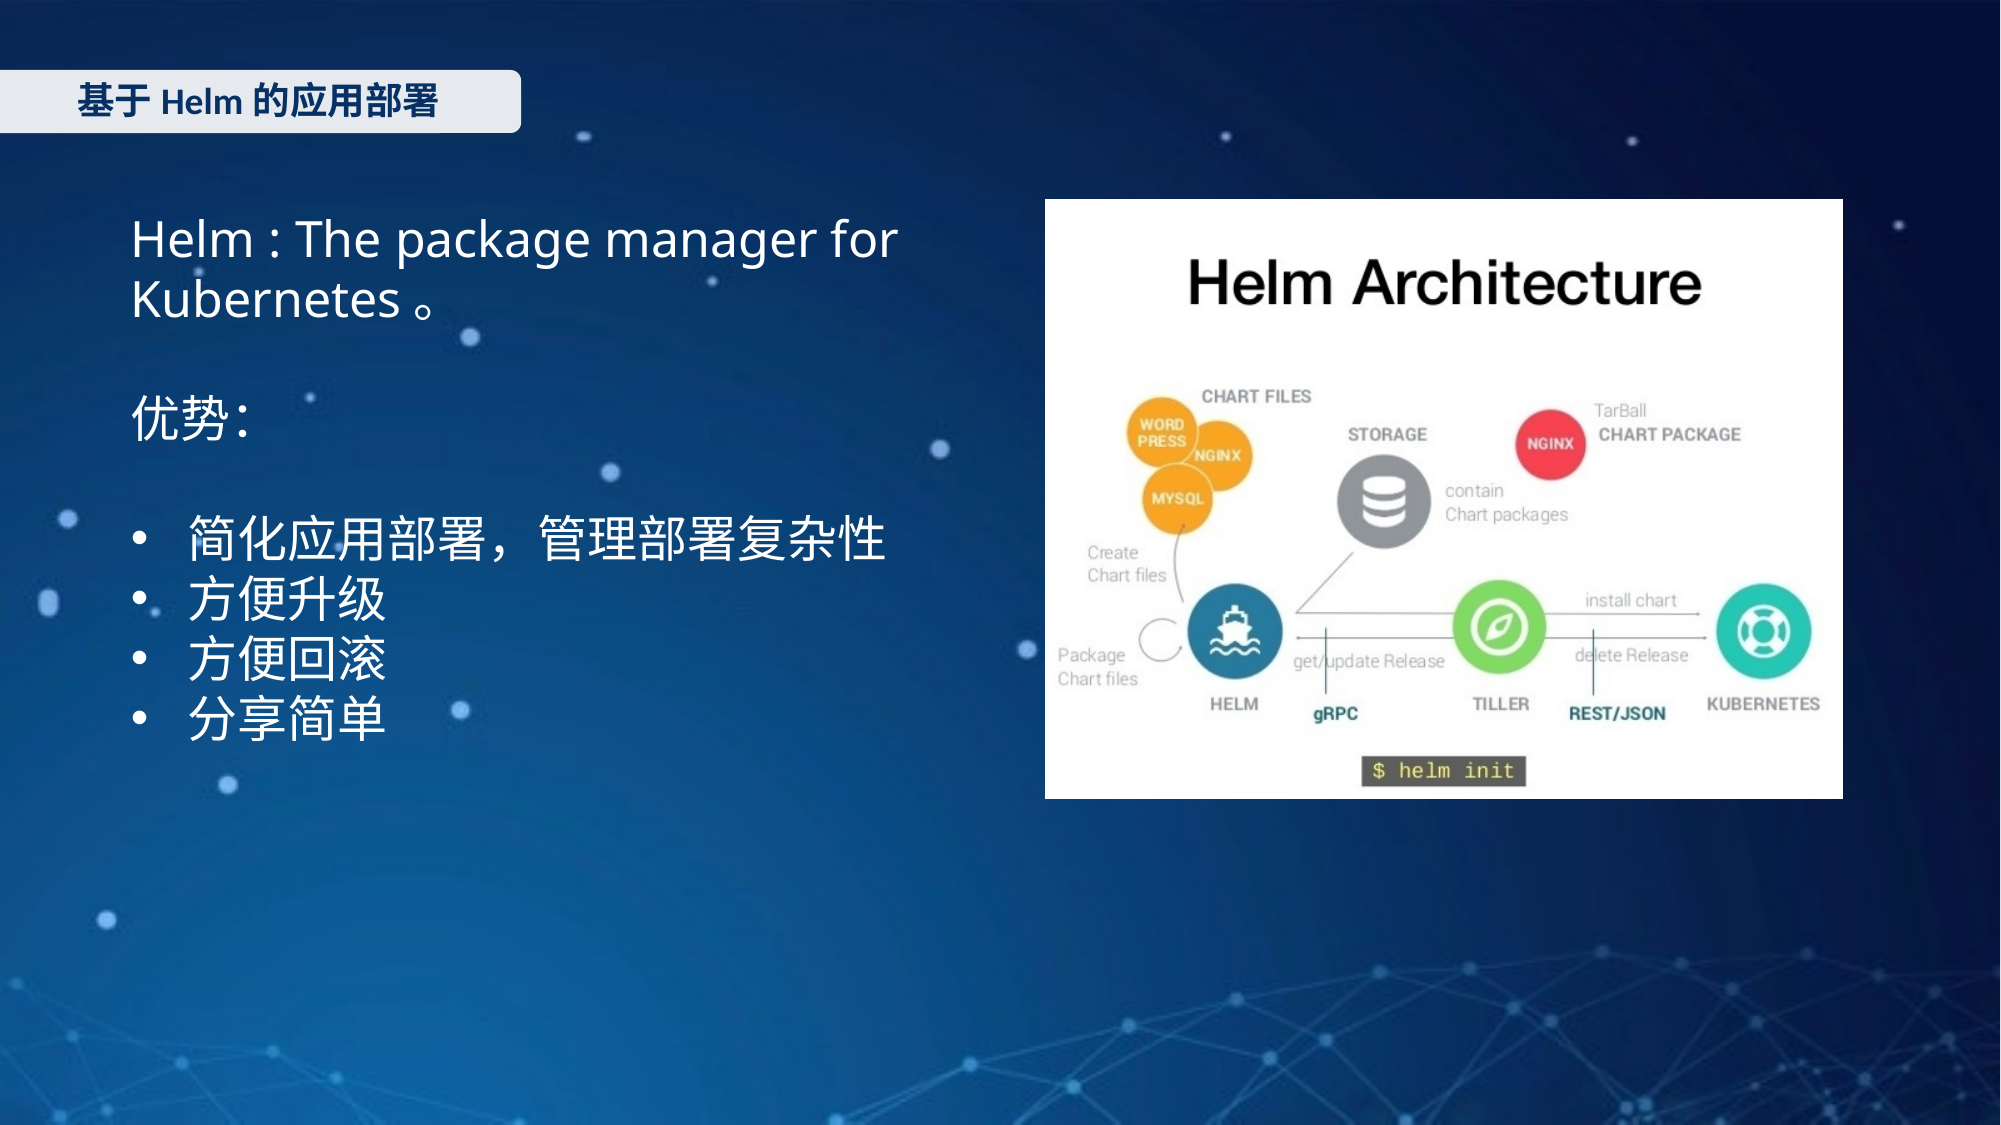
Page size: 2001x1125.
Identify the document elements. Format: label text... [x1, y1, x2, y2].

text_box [0, 69, 522, 134]
text_box Helm : The package manager for Kubernetes。 优势： 简化应用部署，管理部署复杂性 方便升级 方便回滚 分享简单 [115, 199, 1000, 815]
picture [0, 0, 2001, 1125]
